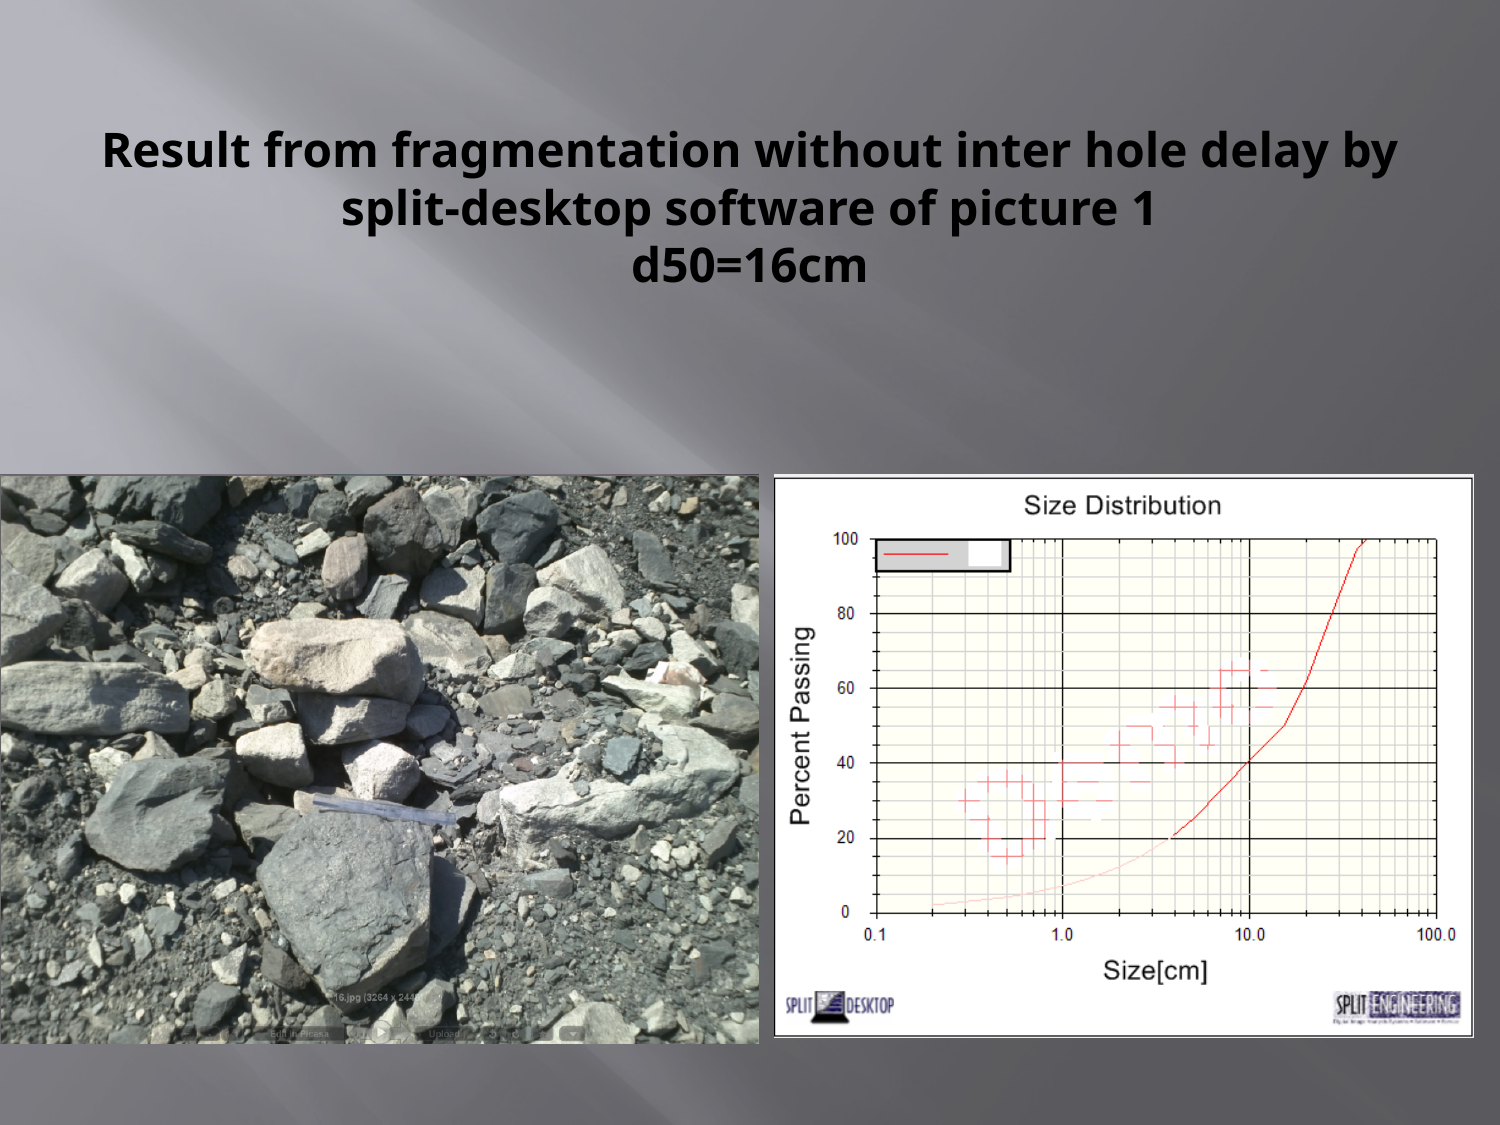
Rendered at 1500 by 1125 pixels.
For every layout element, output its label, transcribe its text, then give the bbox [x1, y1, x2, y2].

title Result from fragmentation without inter hole delay by split-desktop software of picture 1 d50=16cm [75, 112, 1425, 300]
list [0, 474, 759, 1044]
picture [774, 474, 1474, 1038]
